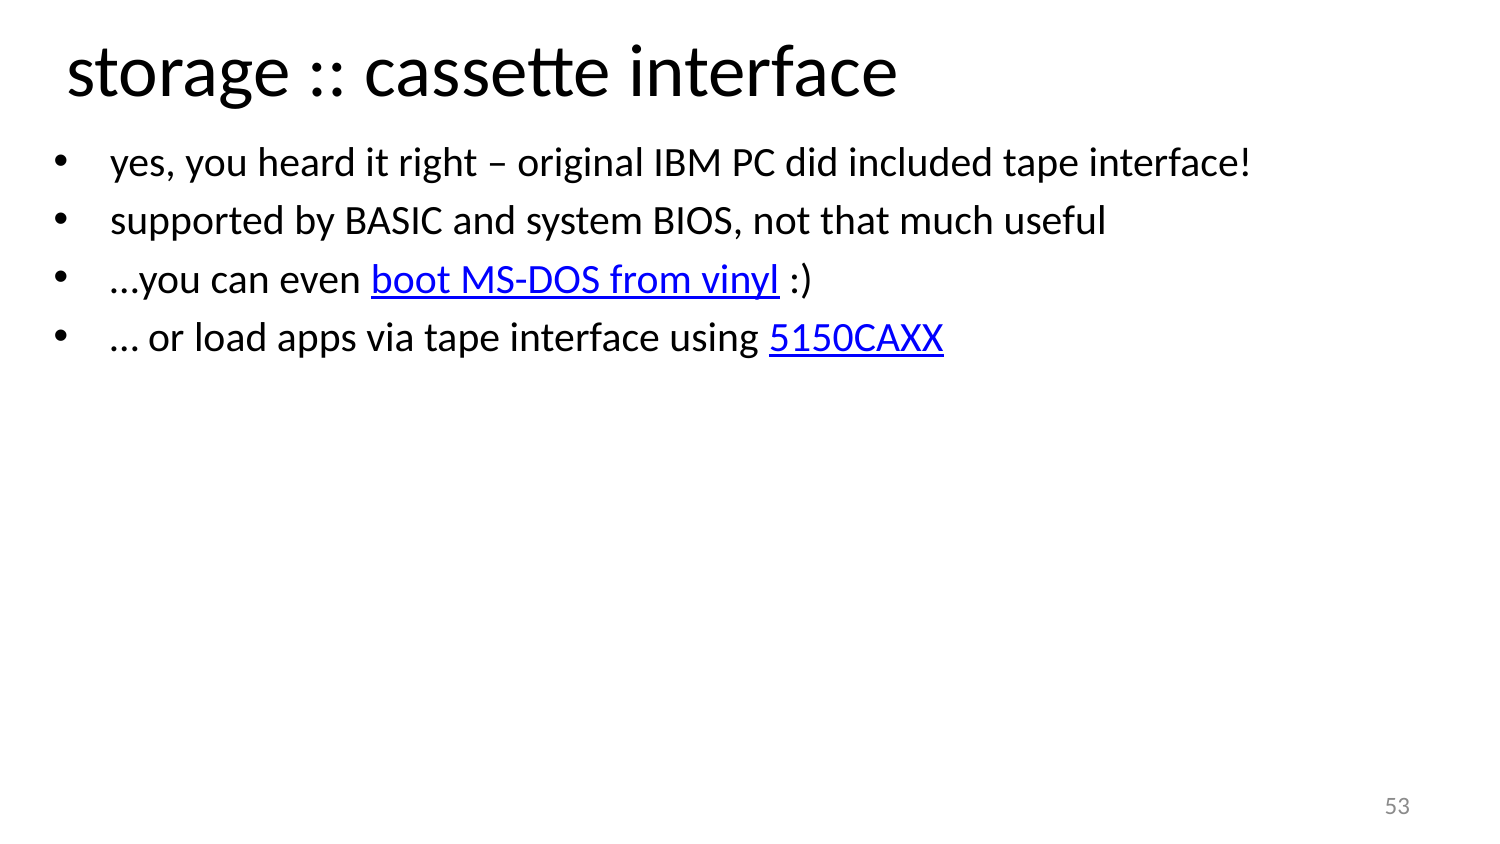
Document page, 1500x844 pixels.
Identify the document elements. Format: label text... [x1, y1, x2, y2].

slide_number 53 [1074, 782, 1425, 827]
text_box storage :: cassette interface [51, 13, 1400, 127]
text_box yes, you heard it right – original IBM PC did included tape interface! supported by BASIC and system BIOS, not that much useful …you can even boot MS-DOS from vinyl :) … or load apps via tape interface using 5150CAXX [38, 127, 1445, 328]
